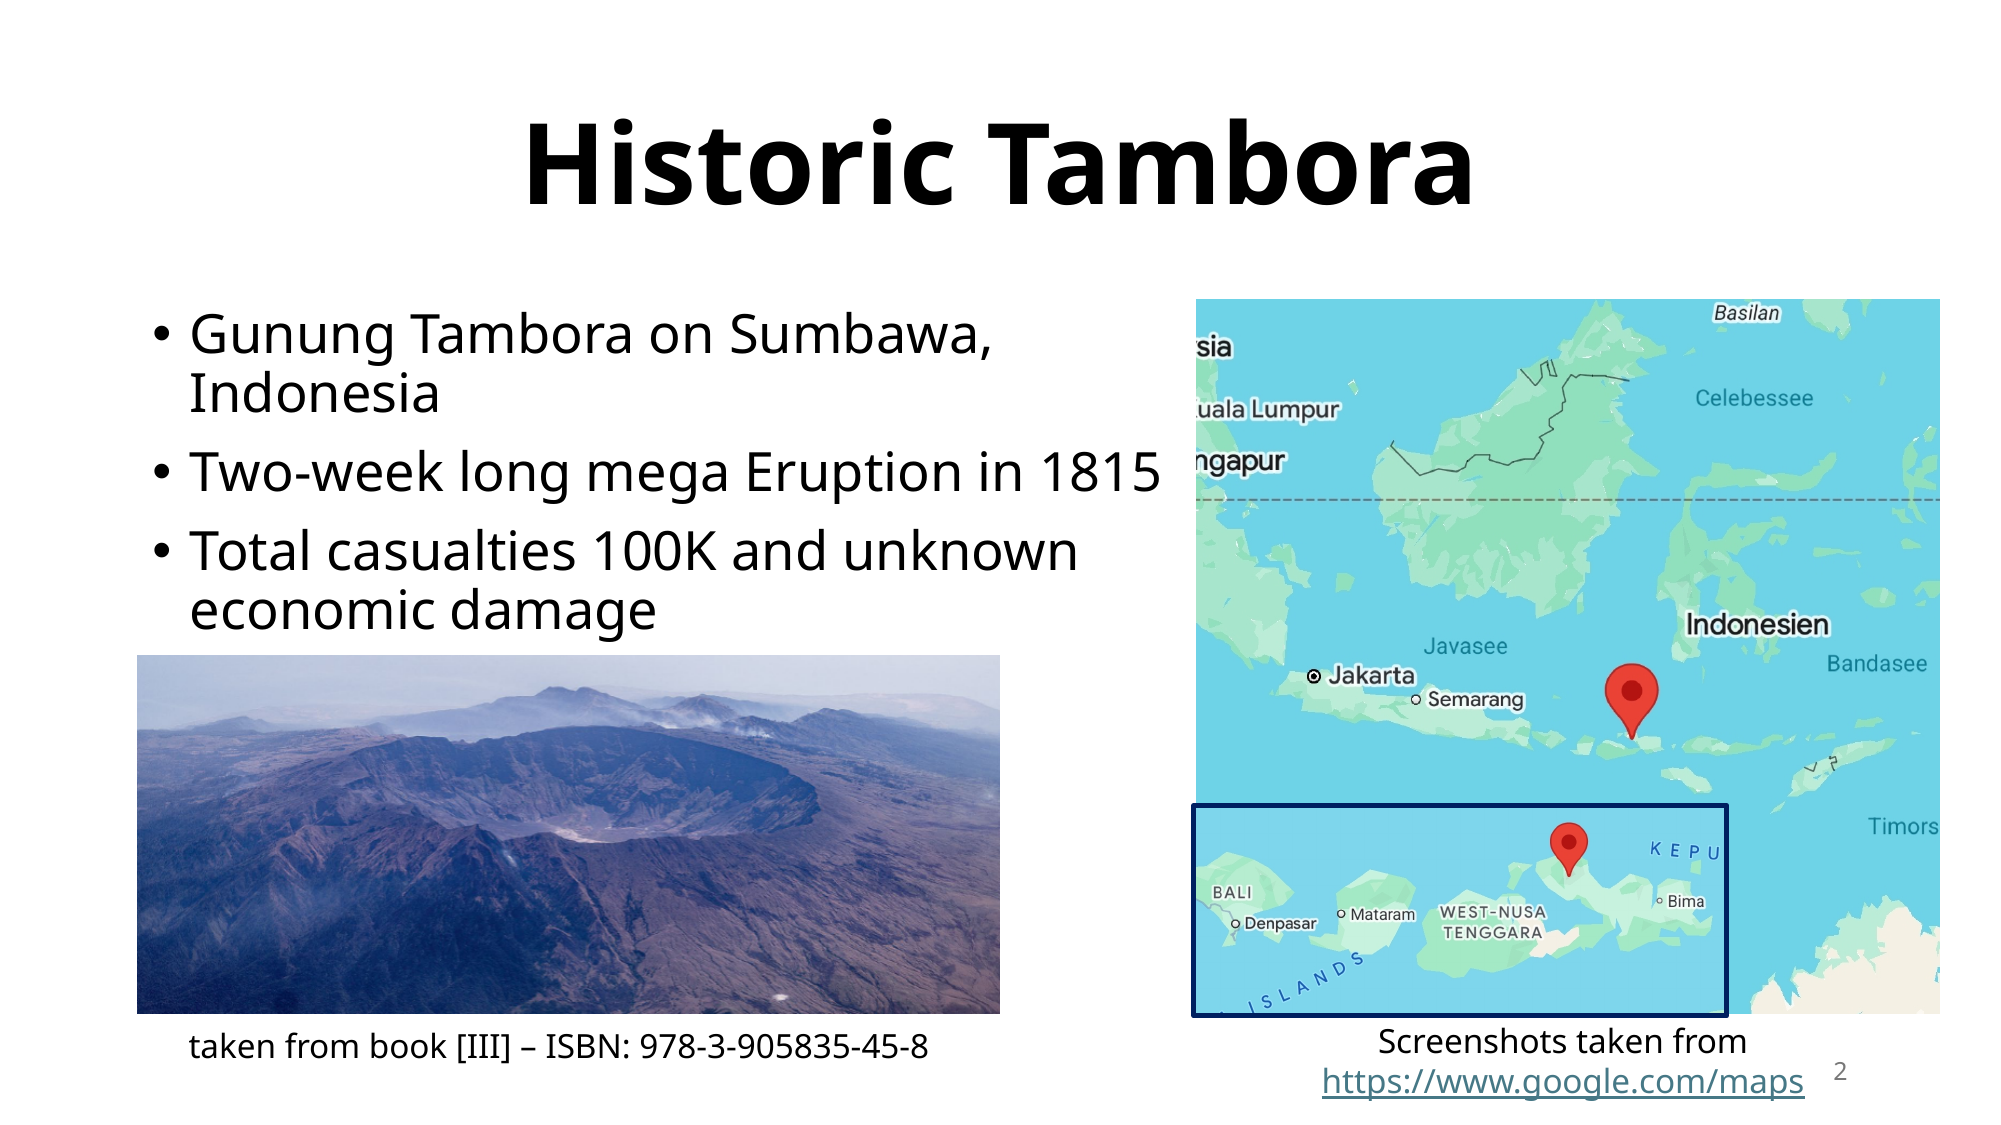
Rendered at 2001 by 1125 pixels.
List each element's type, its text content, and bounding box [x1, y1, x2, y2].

picture [1195, 298, 1940, 1014]
text_box taken from book [III] – ISBN: 978-3-905835-45-8 [137, 1017, 982, 1073]
text_box Screenshots taken from https://www.google.com/maps [1196, 1014, 1940, 1114]
slide_number 2 [1412, 1042, 1863, 1103]
title Historic Tambora [137, 59, 1863, 278]
list Gunung Tambora on Sumbawa, Indonesia Two-week long mega Eruption in 1815 Total casualties 100K and unknown economic damage [137, 299, 1195, 1014]
picture [136, 654, 1001, 1014]
